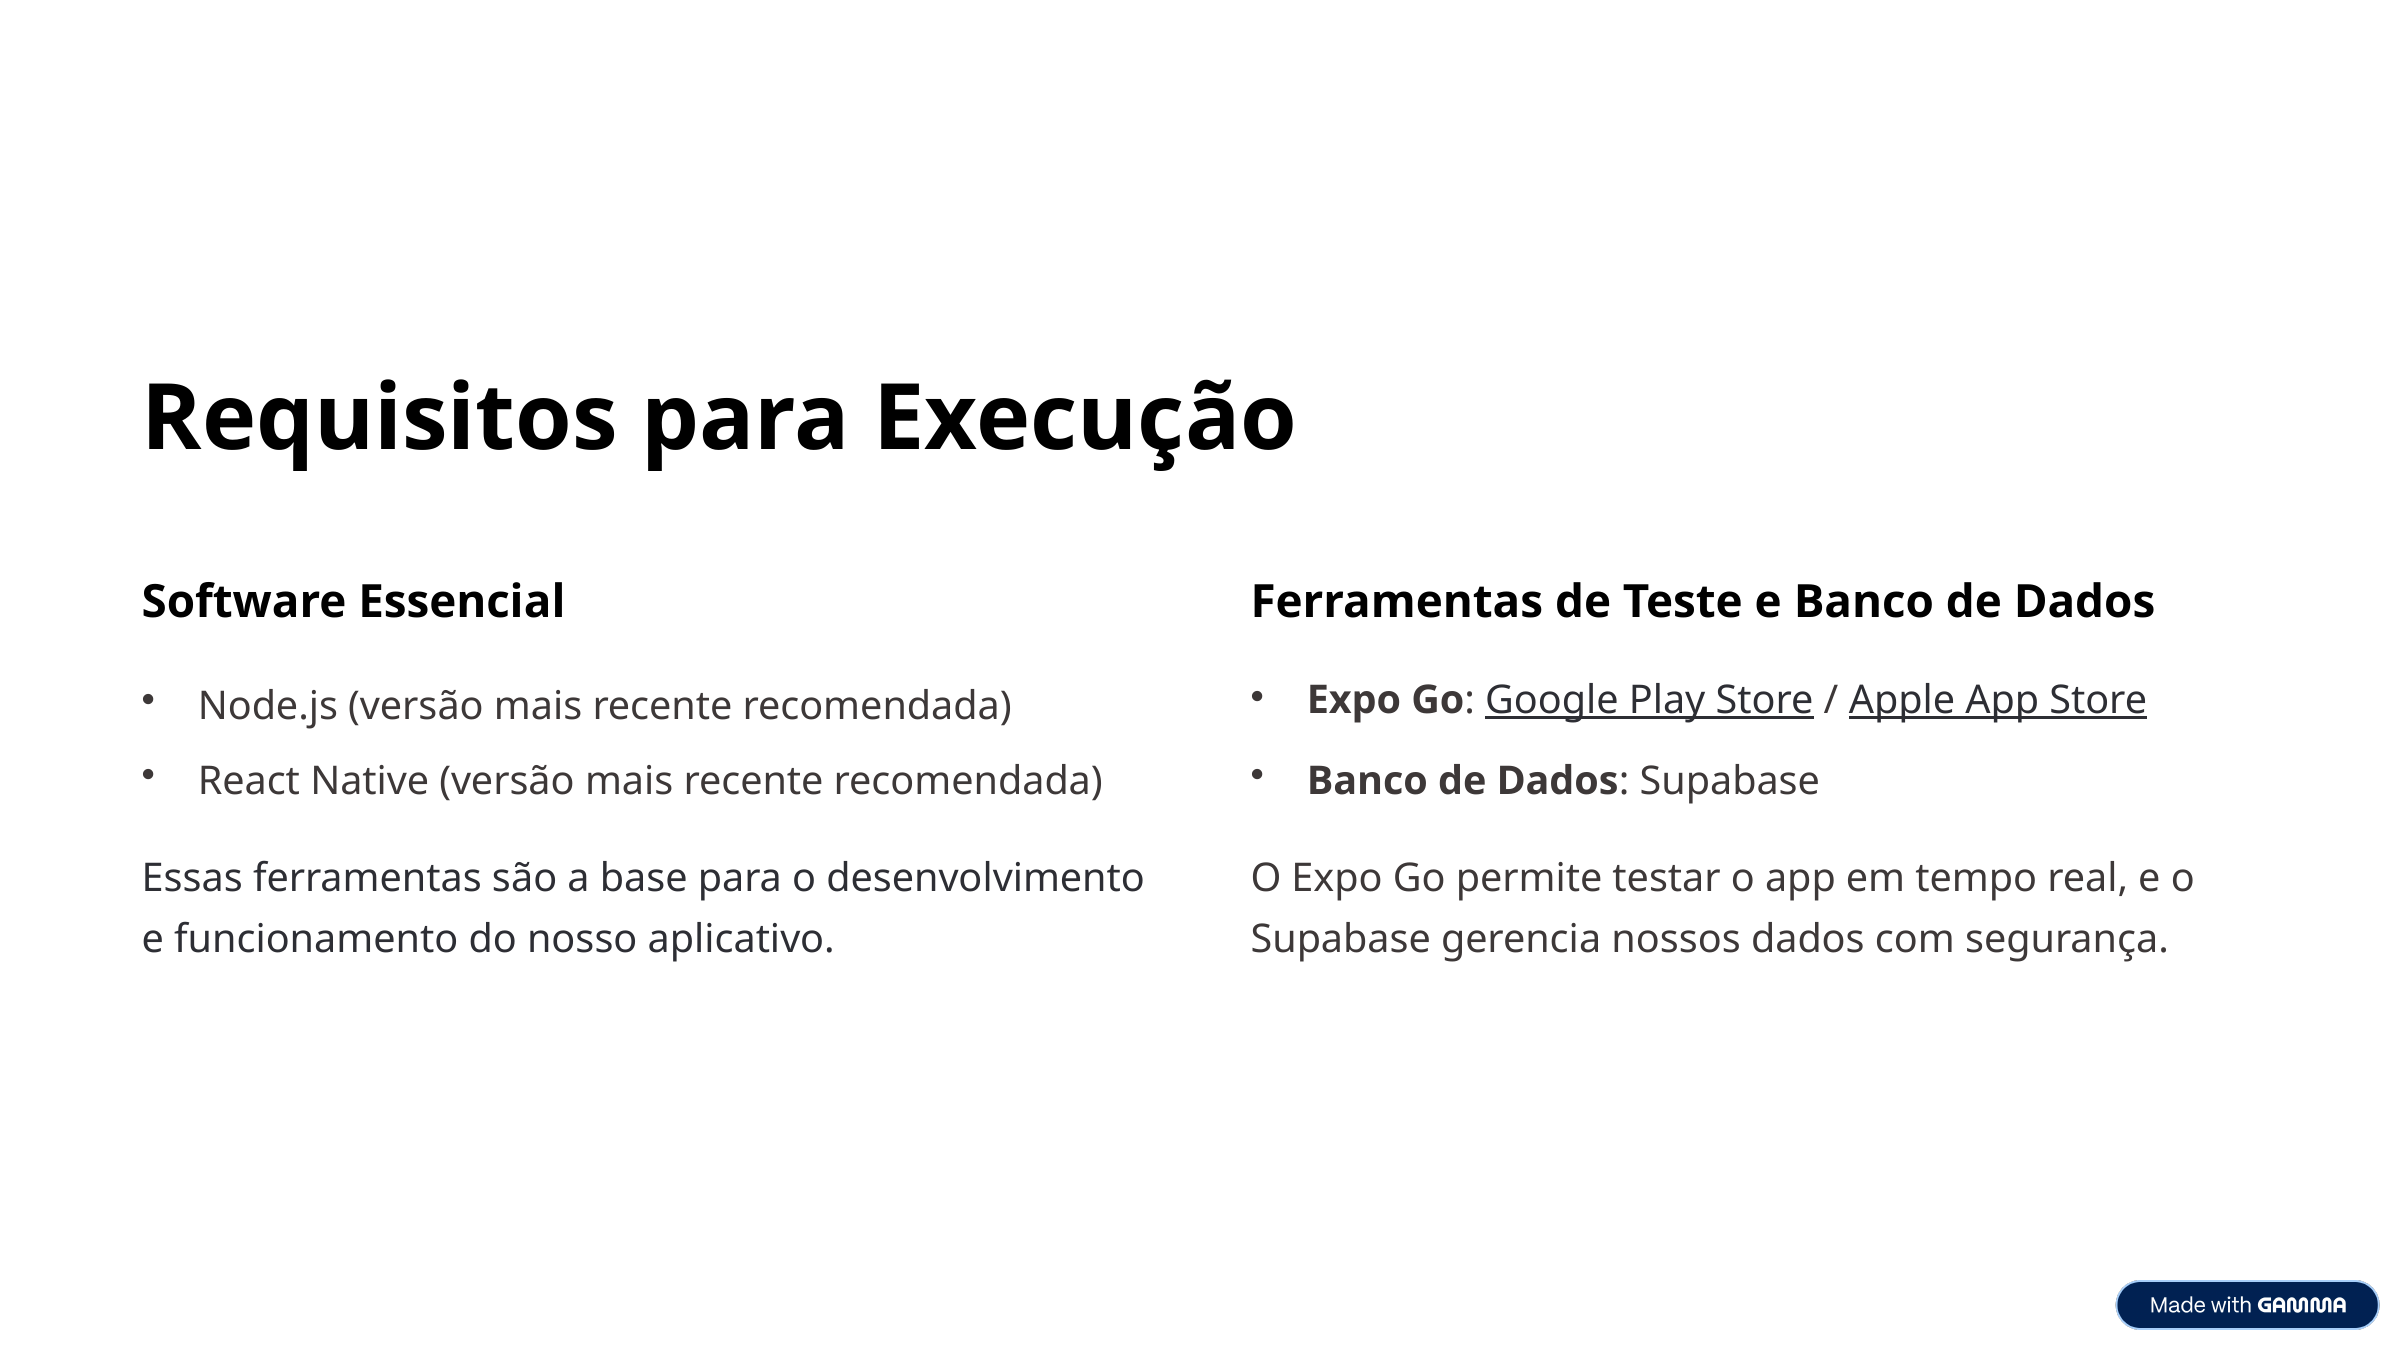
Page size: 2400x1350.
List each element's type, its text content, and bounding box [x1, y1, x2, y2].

text_box Essas ferramentas são a base para o desenvolvimento e funcionamento do nosso aplicativo. [141, 839, 1151, 961]
text_box Software Essencial [141, 569, 602, 627]
text_box Node.js (versão mais recente recomendada) [141, 667, 1151, 728]
picture [2106, 1271, 2389, 1339]
text_box O Expo Go permite testar o app em tempo real, e o Supabase gerencia nossos dados com segurança. [1250, 839, 2260, 961]
text_box Requisitos para Execução [141, 352, 1373, 468]
text_box Banco de Dados: Supabase [1250, 741, 2260, 803]
text_box Expo Go: Google Play Store / Apple App Store [1250, 667, 2260, 728]
text_box Ferramentas de Teste e Banco de Dados [1250, 569, 2218, 627]
text_box React Native (versão mais recente recomendada) [141, 741, 1151, 803]
